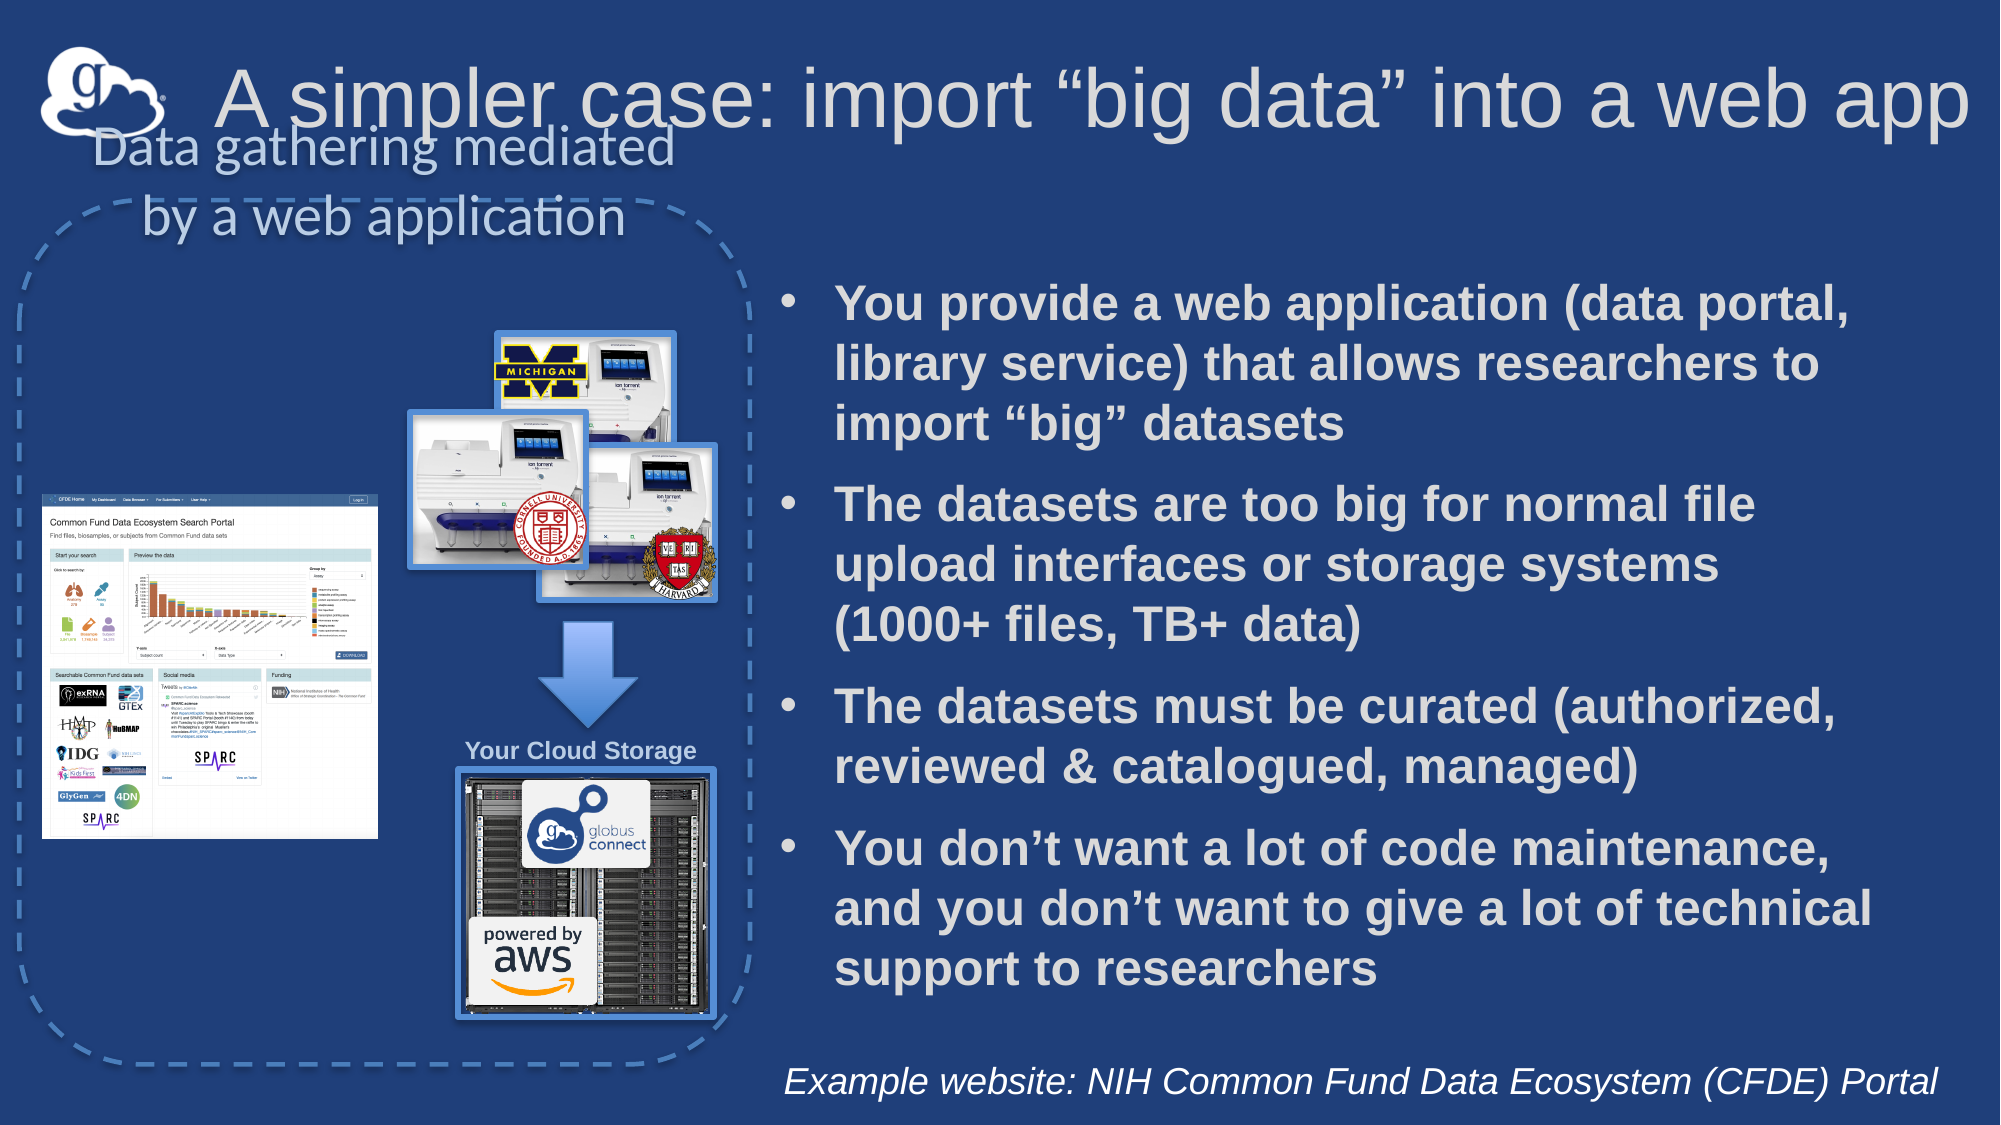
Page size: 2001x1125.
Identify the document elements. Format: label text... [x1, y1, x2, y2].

picture [36, 44, 169, 143]
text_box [409, 333, 721, 605]
text_box [538, 621, 639, 728]
title A simpler case: import “big data” into a web app [199, 0, 2000, 188]
picture [41, 494, 379, 840]
list You provide a web application (data portal, library service) that allows researchers to import “big” datasets The datasets are too big for normal file upload interfaces or storage systems (1000+ files, TB+ data) The datasets must be curated (authorized, reviewed & catalogued, managed) You don’t want a lot of code maintenance, and you don’t want to give a lot of technical support to researchers [764, 262, 1900, 1005]
text_box [457, 769, 714, 778]
text_box Example website: NIH Common Fund Data Ecosystem (CFDE) Portal [768, 1049, 1981, 1110]
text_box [462, 774, 714, 1018]
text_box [521, 779, 651, 869]
text_box Your Cloud Storage [434, 727, 728, 773]
text_box Data gathering mediated by a web application [18, 199, 751, 1066]
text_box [468, 916, 598, 1006]
